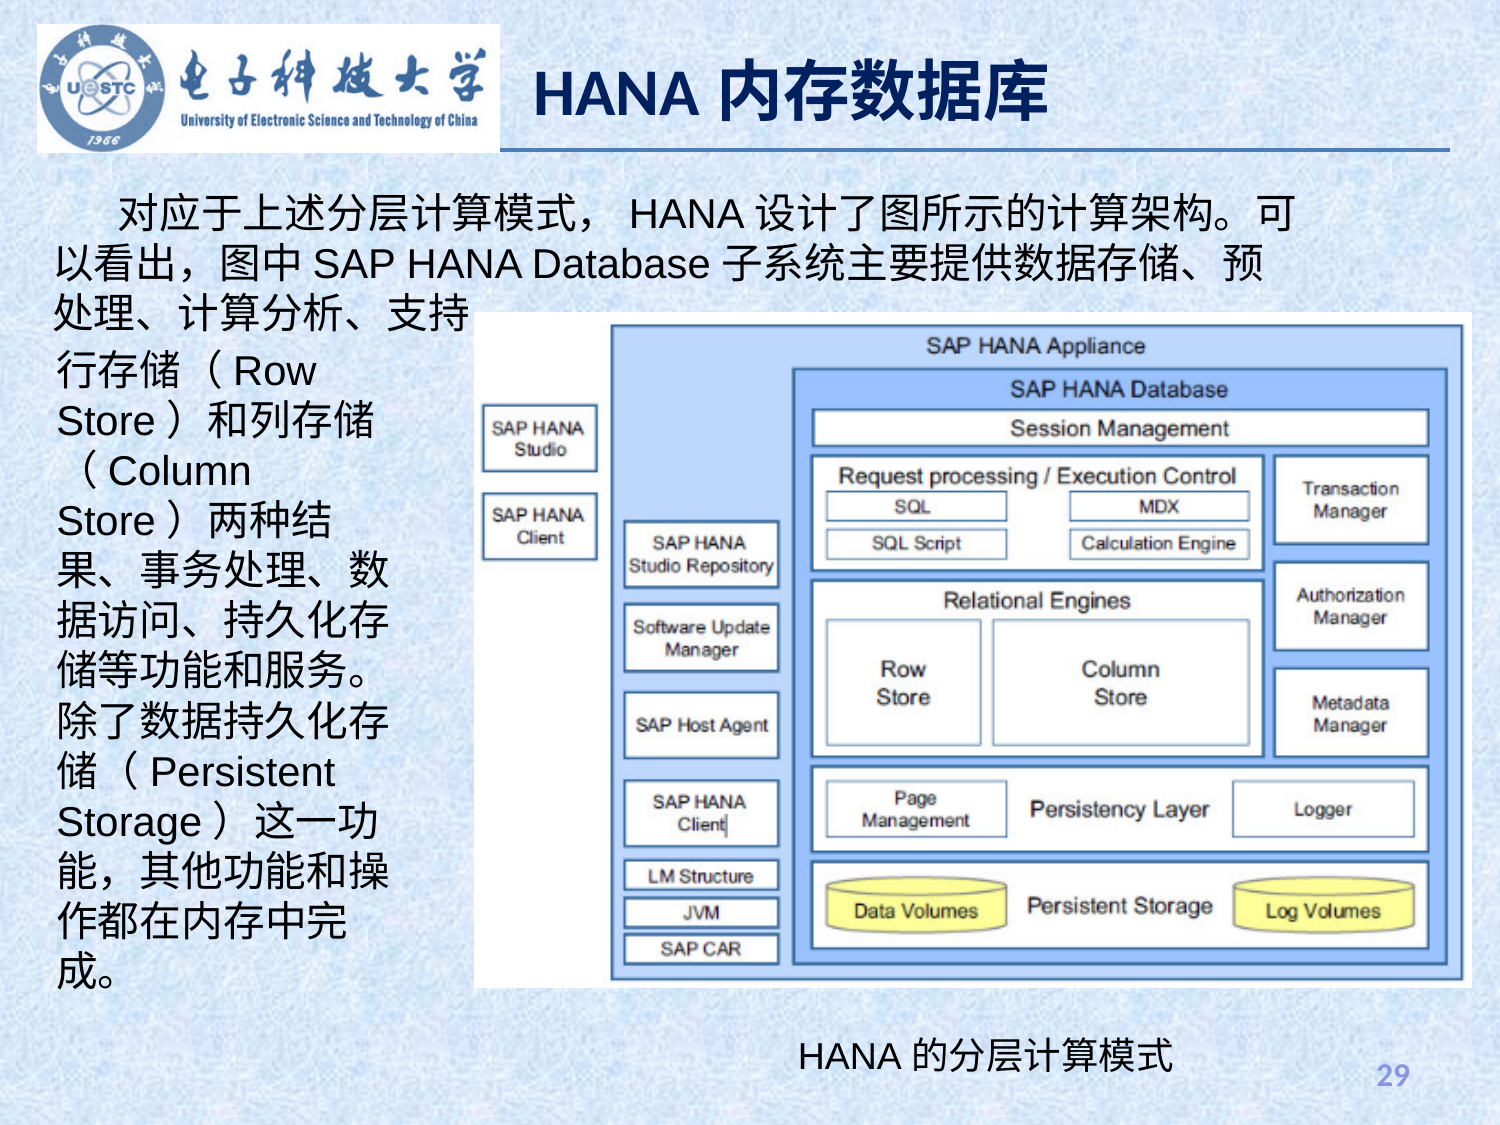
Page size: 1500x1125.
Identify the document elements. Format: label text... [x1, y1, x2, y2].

picture [0, 0, 1500, 1125]
text_box HANA的分层计算模式 [772, 1024, 1189, 1085]
text_box 对应于上述分层计算模式，HANA设计了图所示的计算架构。可以看出，图中SAP HANA Database子系统主要提供数据存储、预处理、计算分析、支持 [37, 179, 1313, 345]
text_box HANA内存数据库 [518, 41, 1432, 137]
slide_number 29 [1074, 1042, 1425, 1103]
text_box 行存储（Row Store）和列存储（Column Store）两种结果、事务处理、数据访问、持久化存储等功能和服务。除了数据持久化存储（Persistent Storage）这一功能，其他功能和操作都在内存中完成。 [41, 336, 421, 1002]
